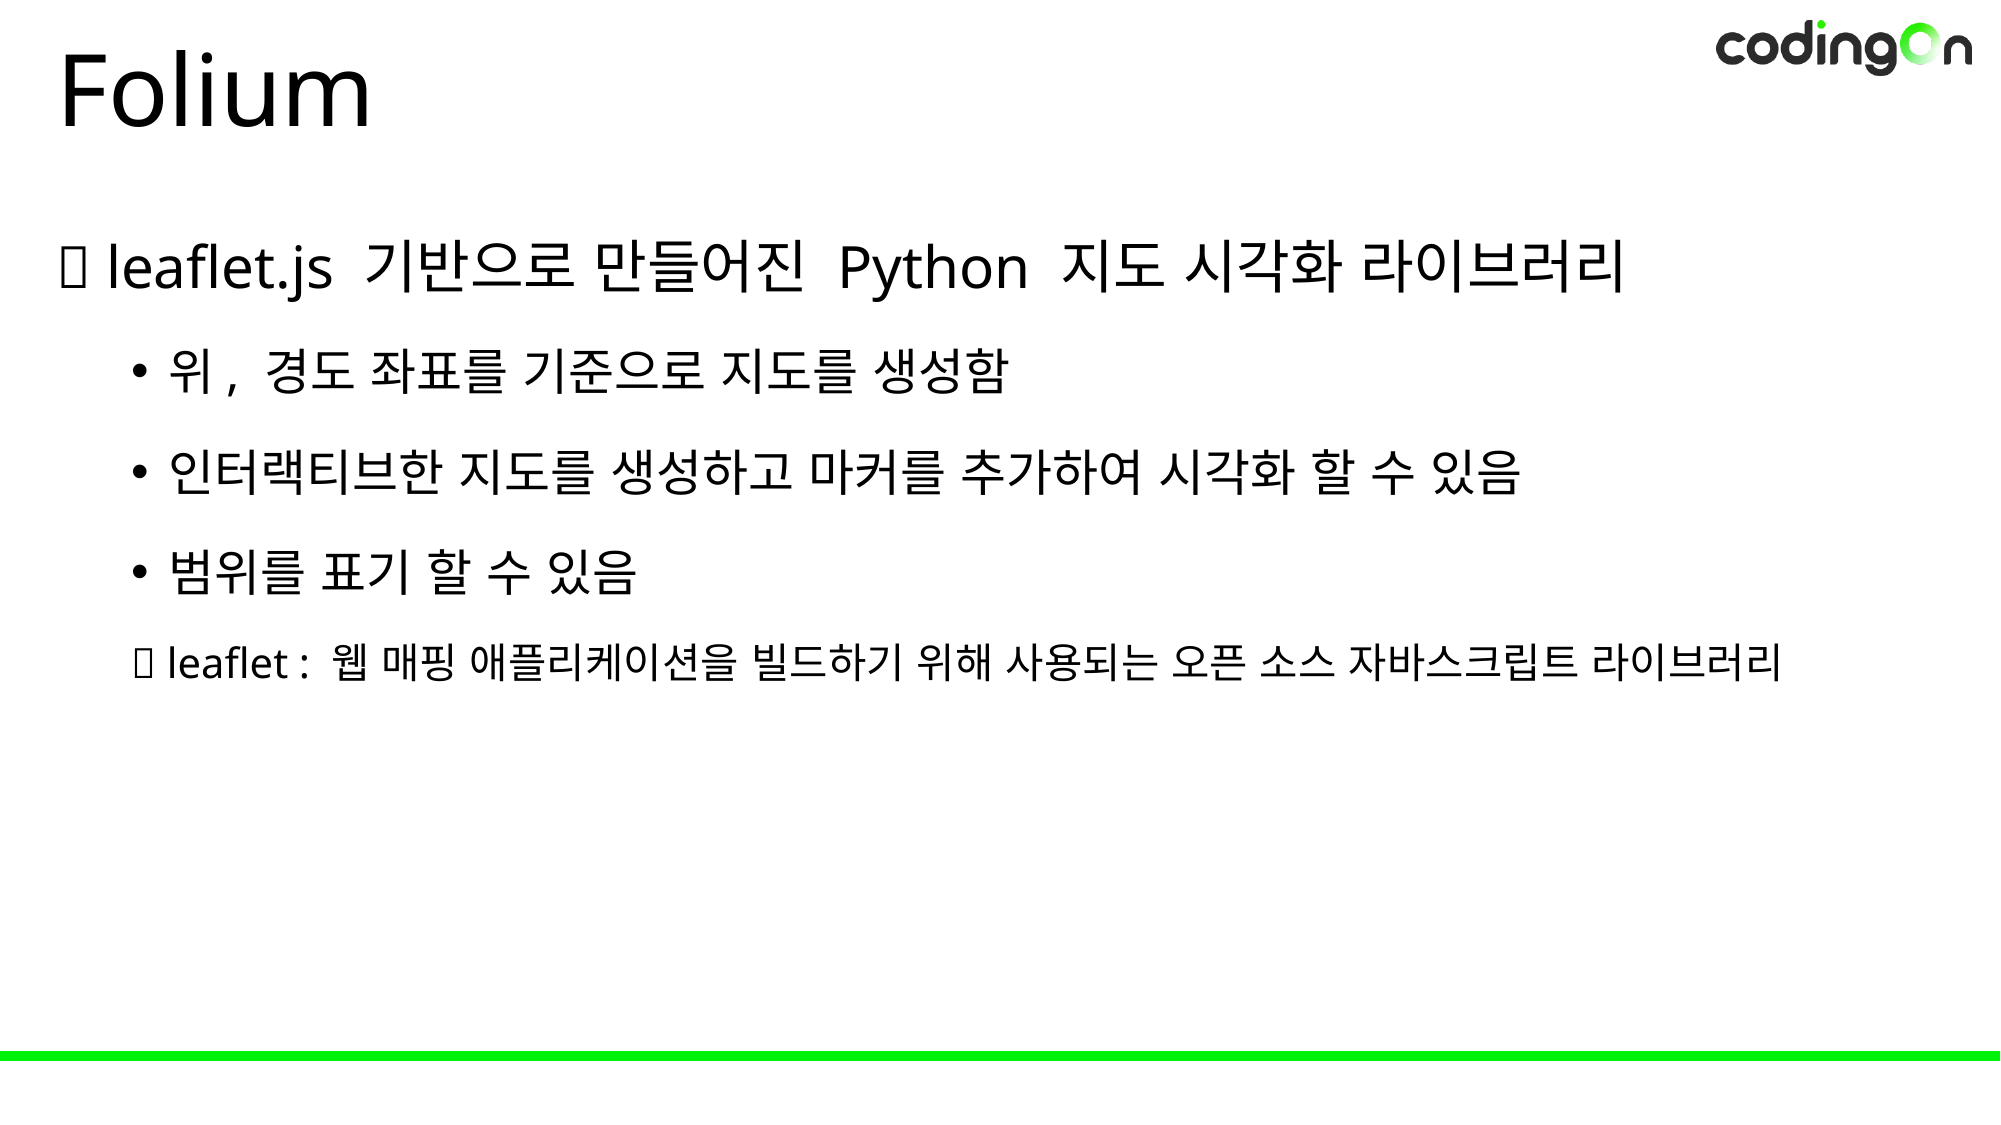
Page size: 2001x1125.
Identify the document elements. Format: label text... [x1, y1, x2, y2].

title Folium [41, 0, 1767, 187]
picture [1767, 20, 1972, 76]
list 💡 leaflet.js 기반으로 만들어진 Python 지도 시각화 라이브러리 위, 경도 좌표를 기준으로 지도를 생성함 인터랙티브한 지도를 생성하고 마커를 추가하여 시각화 할 수 있음 범위를 표기 할 수 있음 🔎 leaflet : 웹 매핑 애플리케이션을 빌드하기 위해 사용되는 오픈 소스 자바스크립트 라이브러리 [41, 187, 1961, 954]
